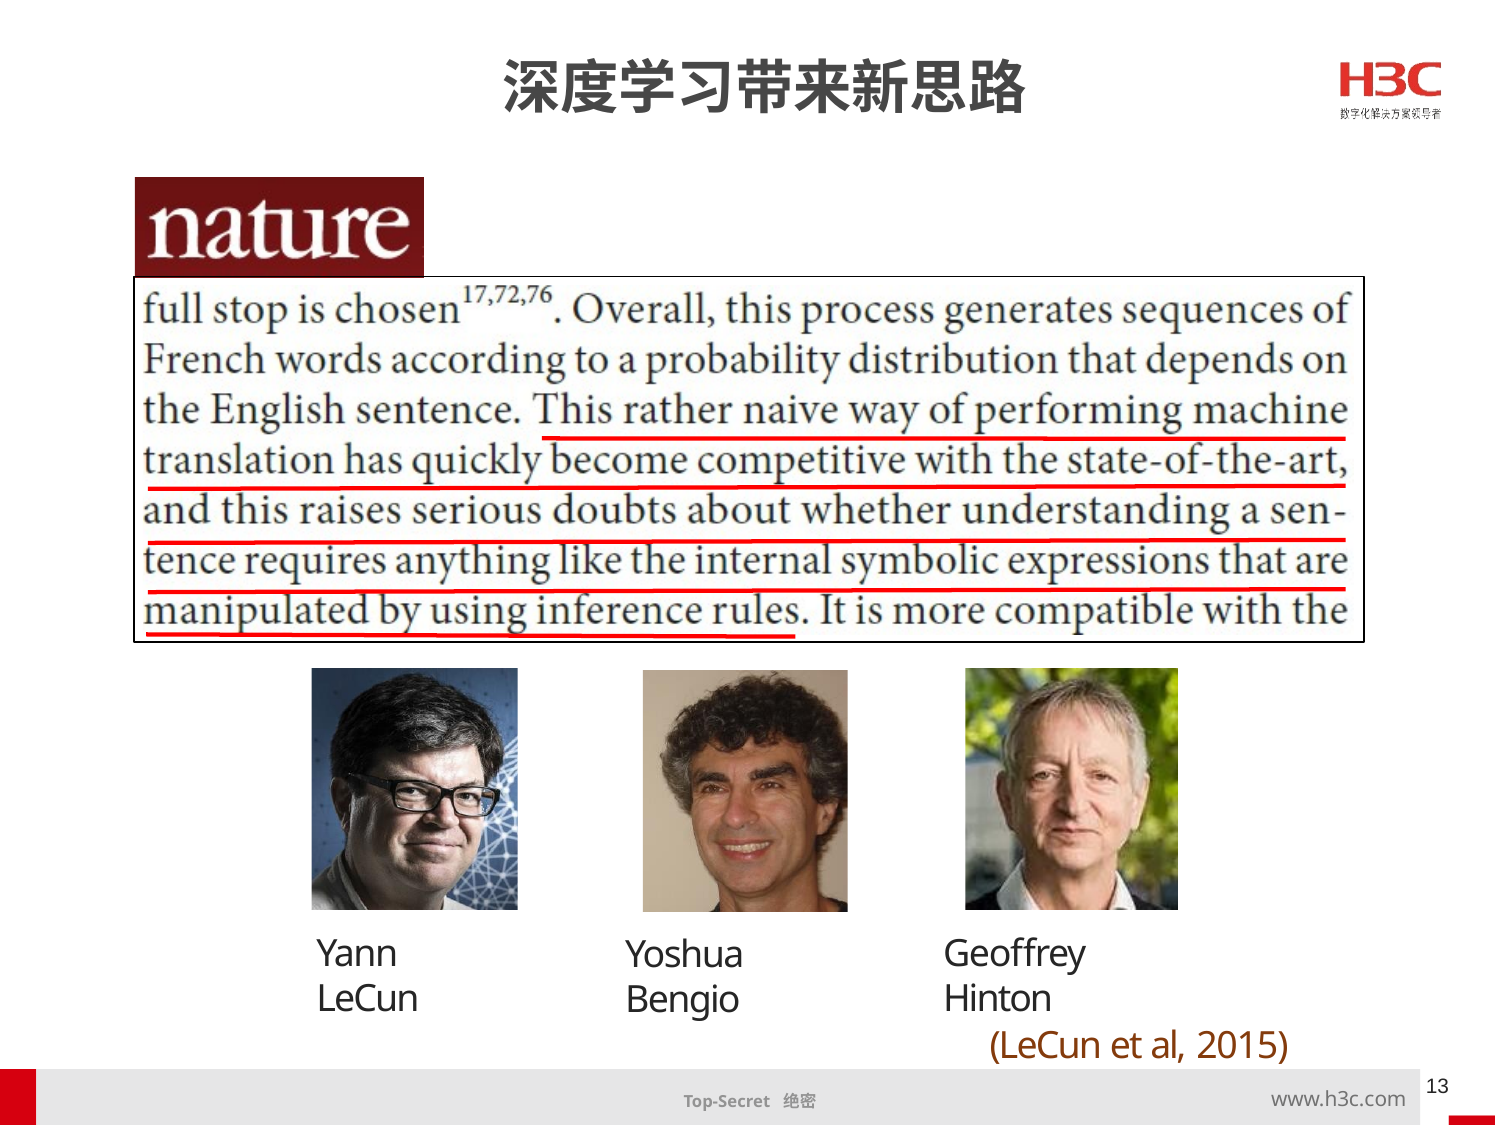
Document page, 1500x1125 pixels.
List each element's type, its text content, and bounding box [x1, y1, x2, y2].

picture [0, 1069, 1497, 1125]
text_box (LeCun et al, 2015) [987, 1018, 1351, 1066]
text_box [134, 276, 1364, 642]
text_box Yann LeCun [314, 926, 511, 1019]
text_box [965, 668, 1178, 910]
text_box Yoshua Bengio [623, 928, 868, 1021]
picture [1314, 42, 1466, 138]
text_box Geoffrey Hinton [940, 926, 1203, 1019]
text_box [134, 177, 424, 276]
text_box [642, 670, 848, 912]
text_box [311, 668, 518, 910]
title 深度学习带来新思路 [348, 0, 1179, 179]
